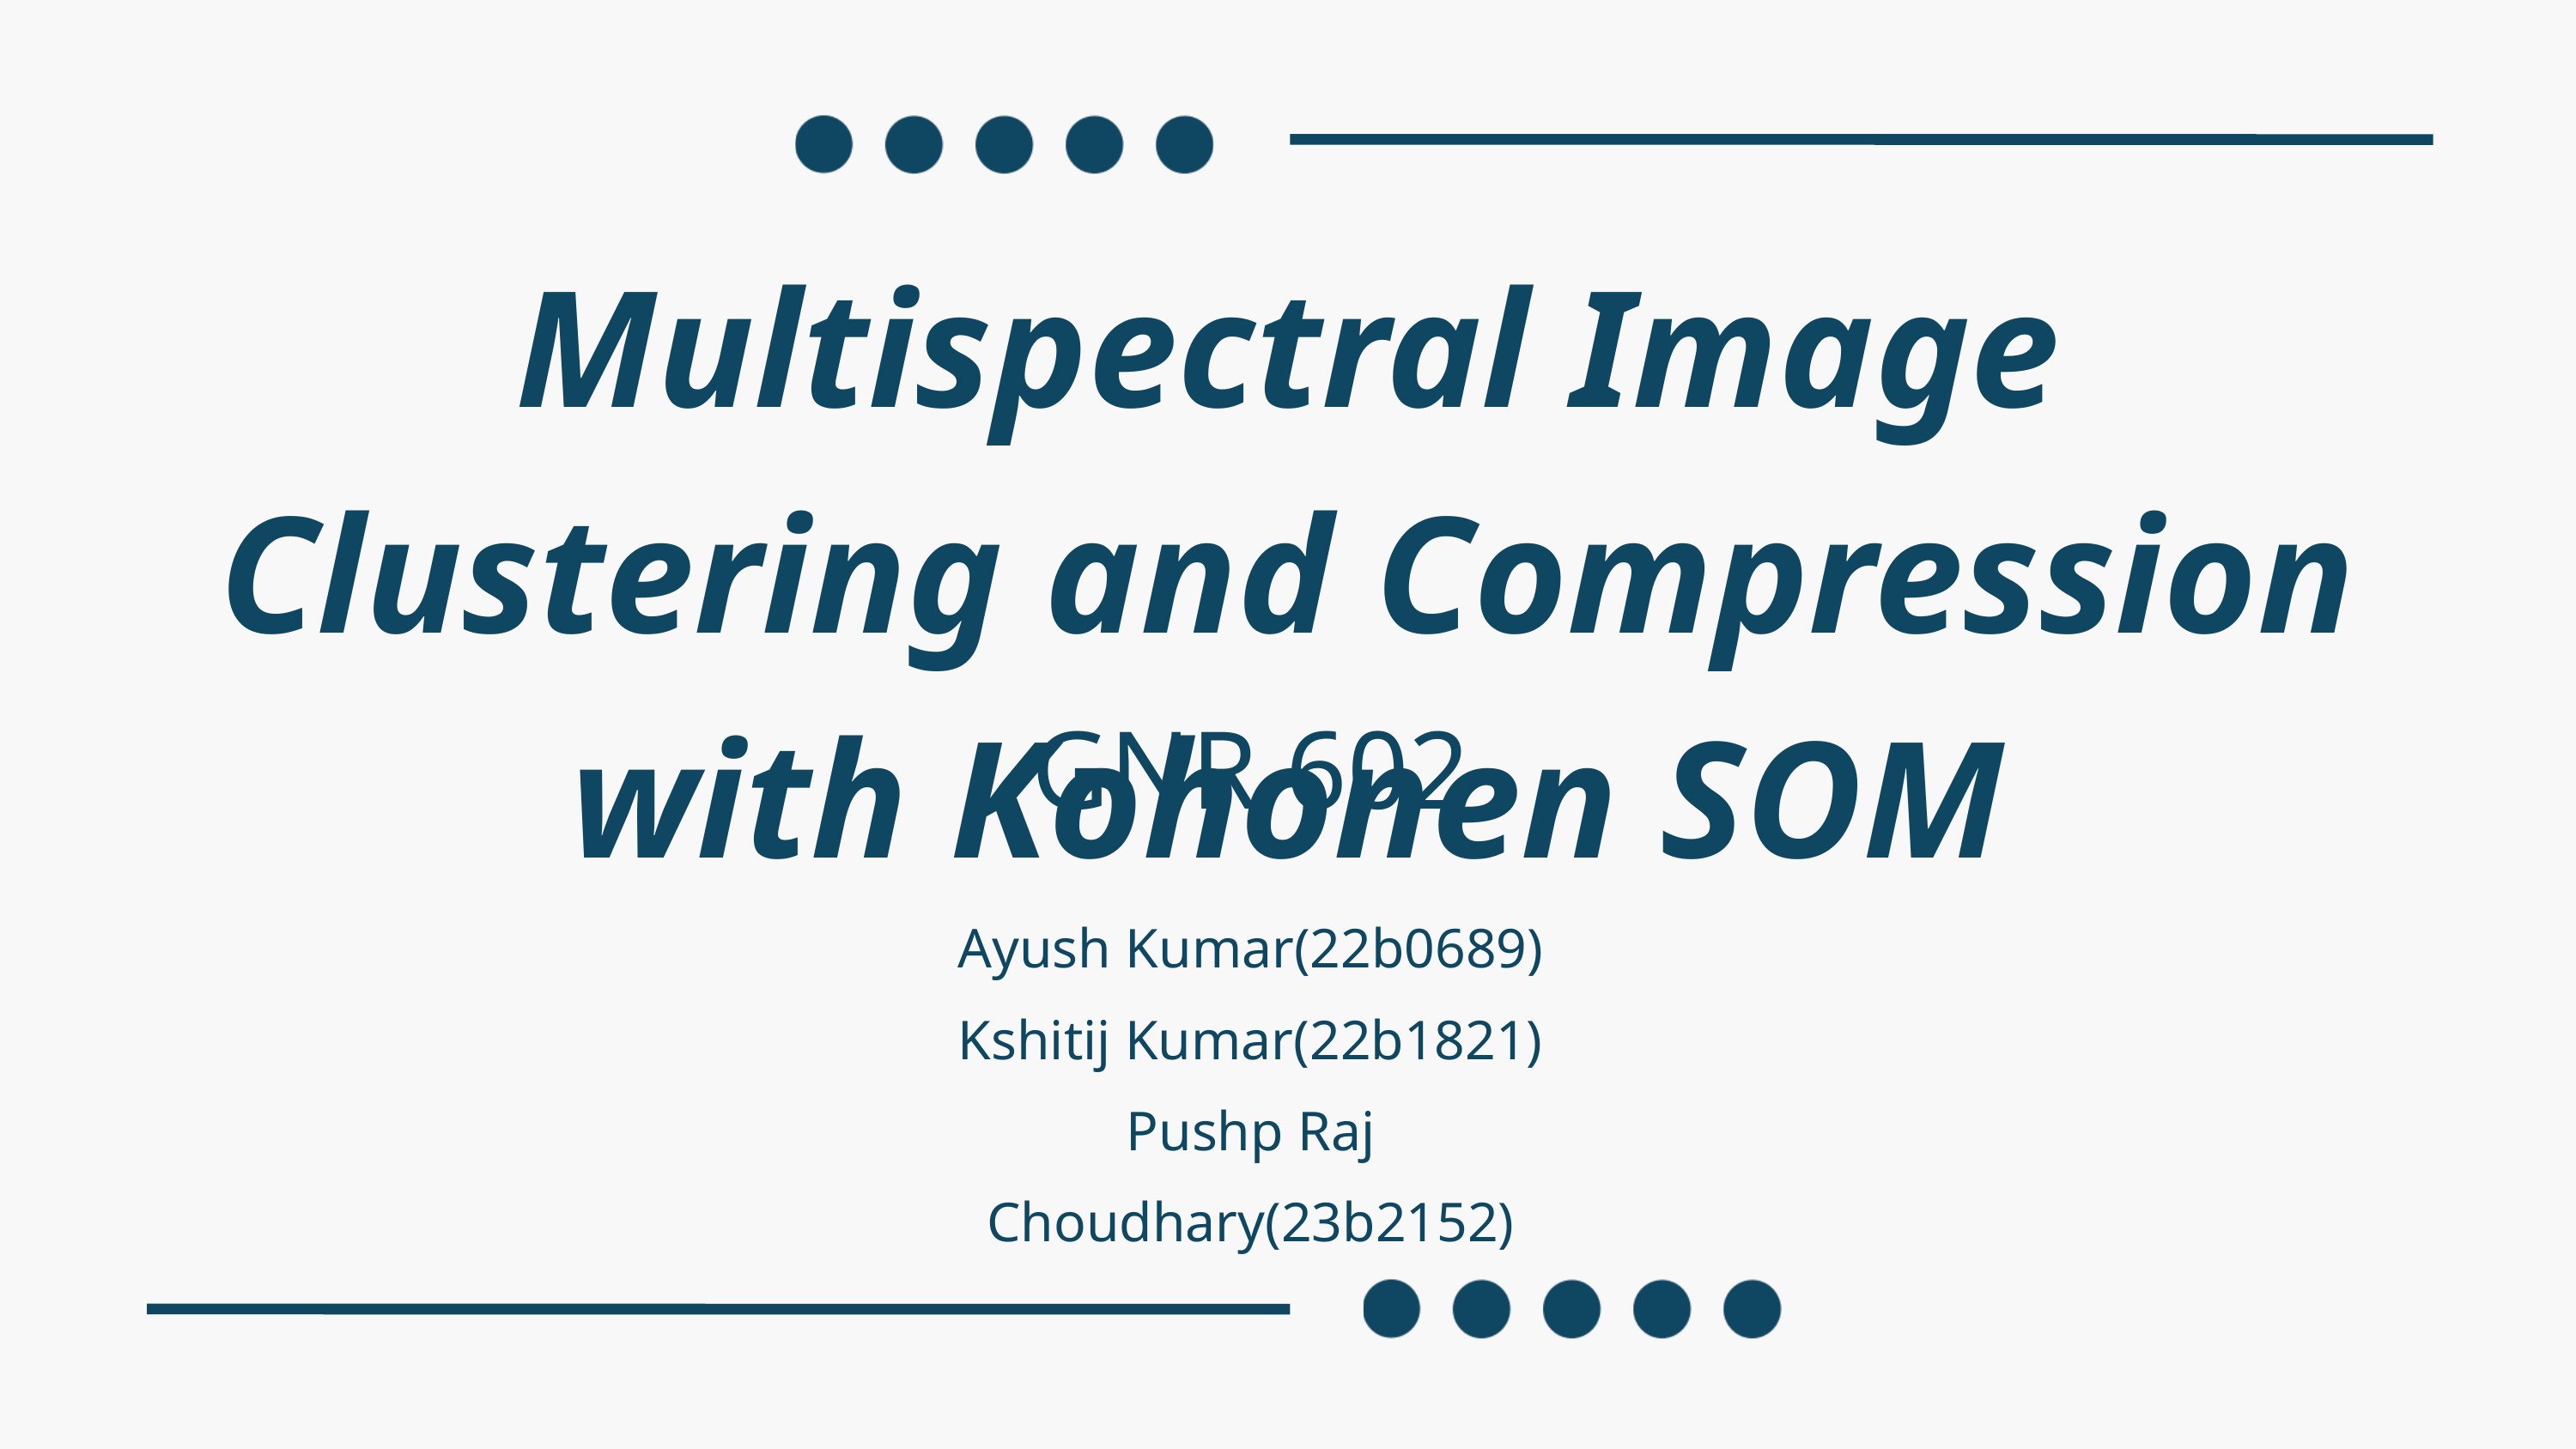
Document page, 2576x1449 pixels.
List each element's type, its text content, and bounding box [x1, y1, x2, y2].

text_box GNR 602 [348, 680, 2154, 830]
text_box [1363, 1277, 1782, 1341]
text_box Ayush Kumar(22b0689) Kshitij Kumar(22b1821) Pushp Raj Choudhary(23b2152) [862, 888, 1640, 1253]
text_box [795, 113, 1214, 176]
text_box Multispectral Image Clustering and Compression with Kohonen SOM [179, 214, 2397, 891]
